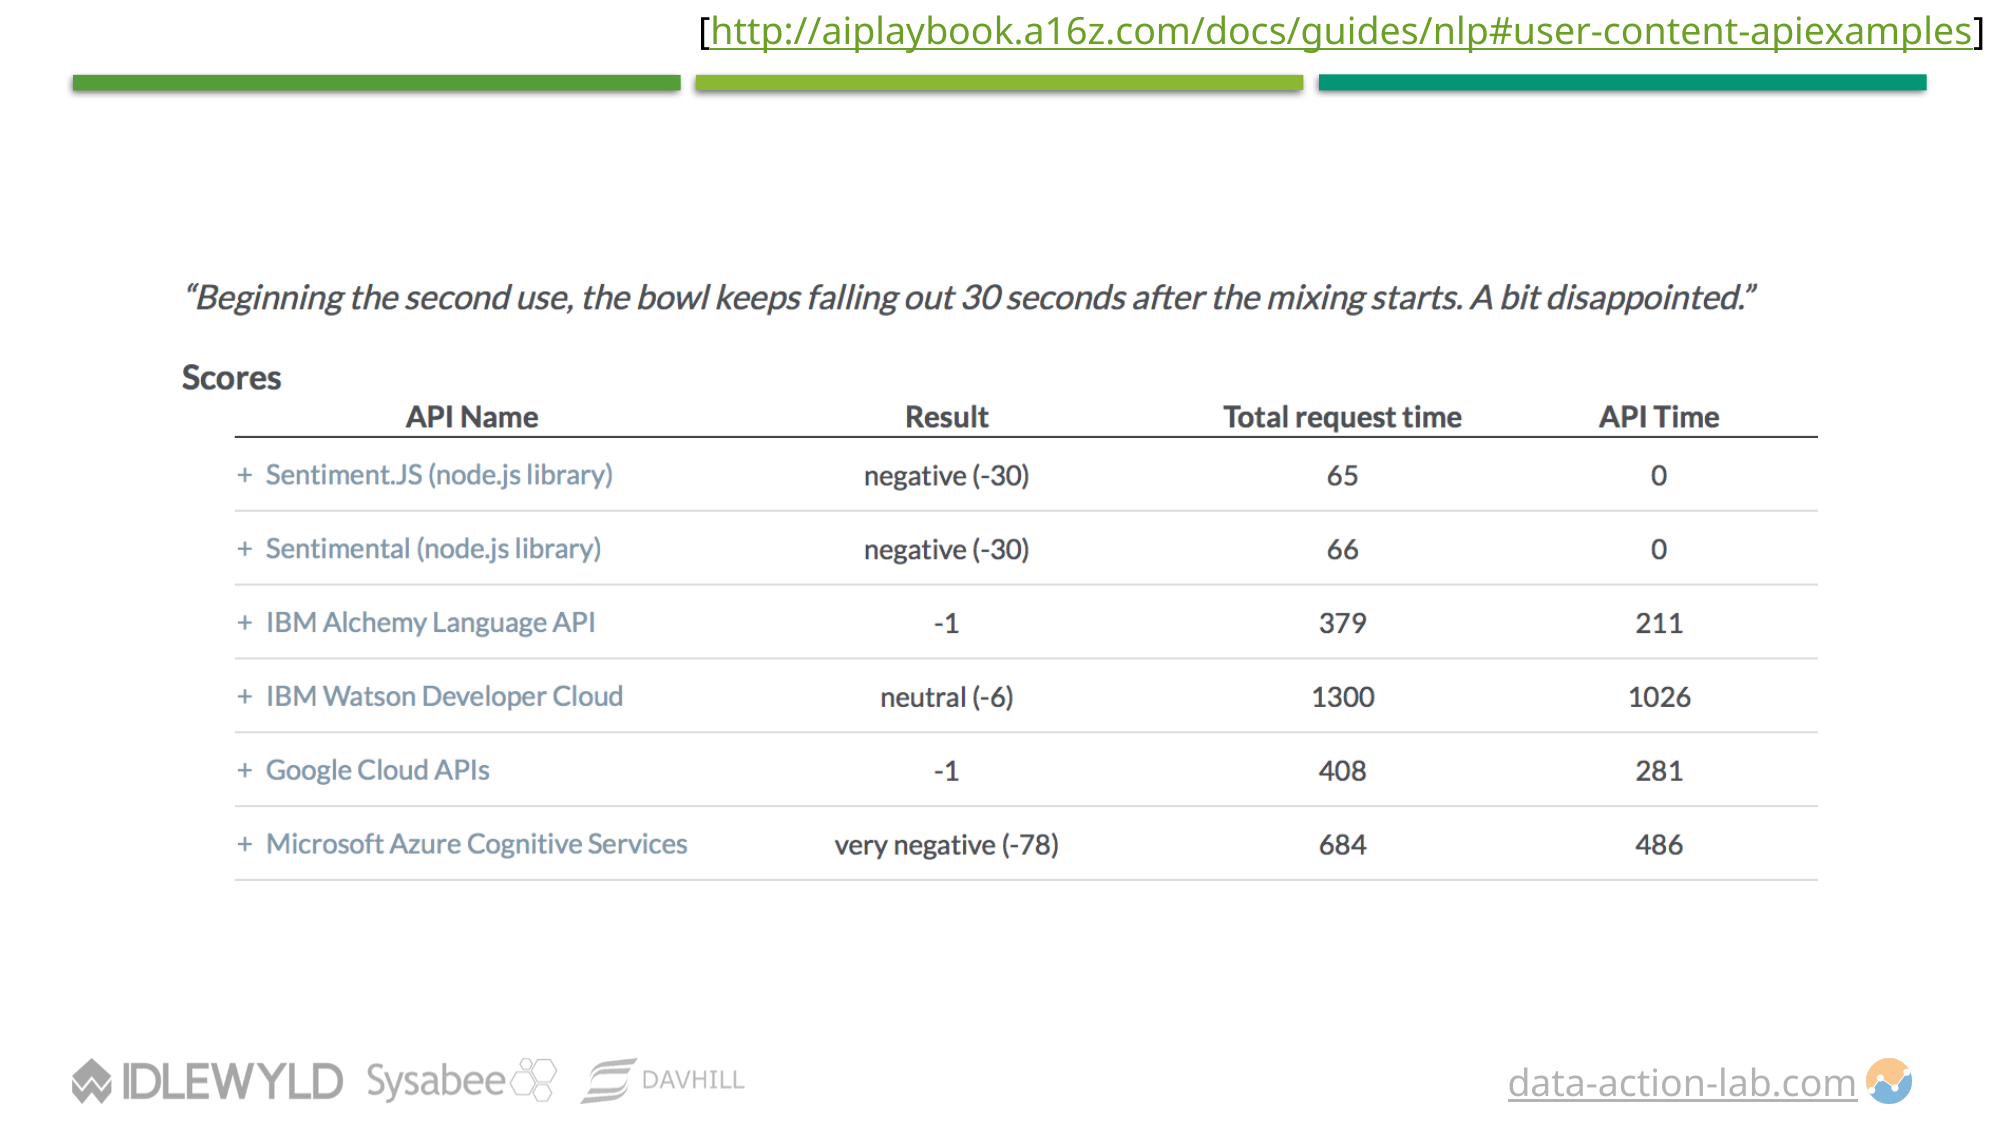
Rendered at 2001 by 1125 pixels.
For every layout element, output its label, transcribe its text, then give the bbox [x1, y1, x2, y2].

picture [181, 283, 1819, 882]
picture [72, 1058, 745, 1104]
text_box [http://aiplaybook.a16z.com/docs/guides/nlp#user-content-apiexamples] [664, 0, 2000, 66]
